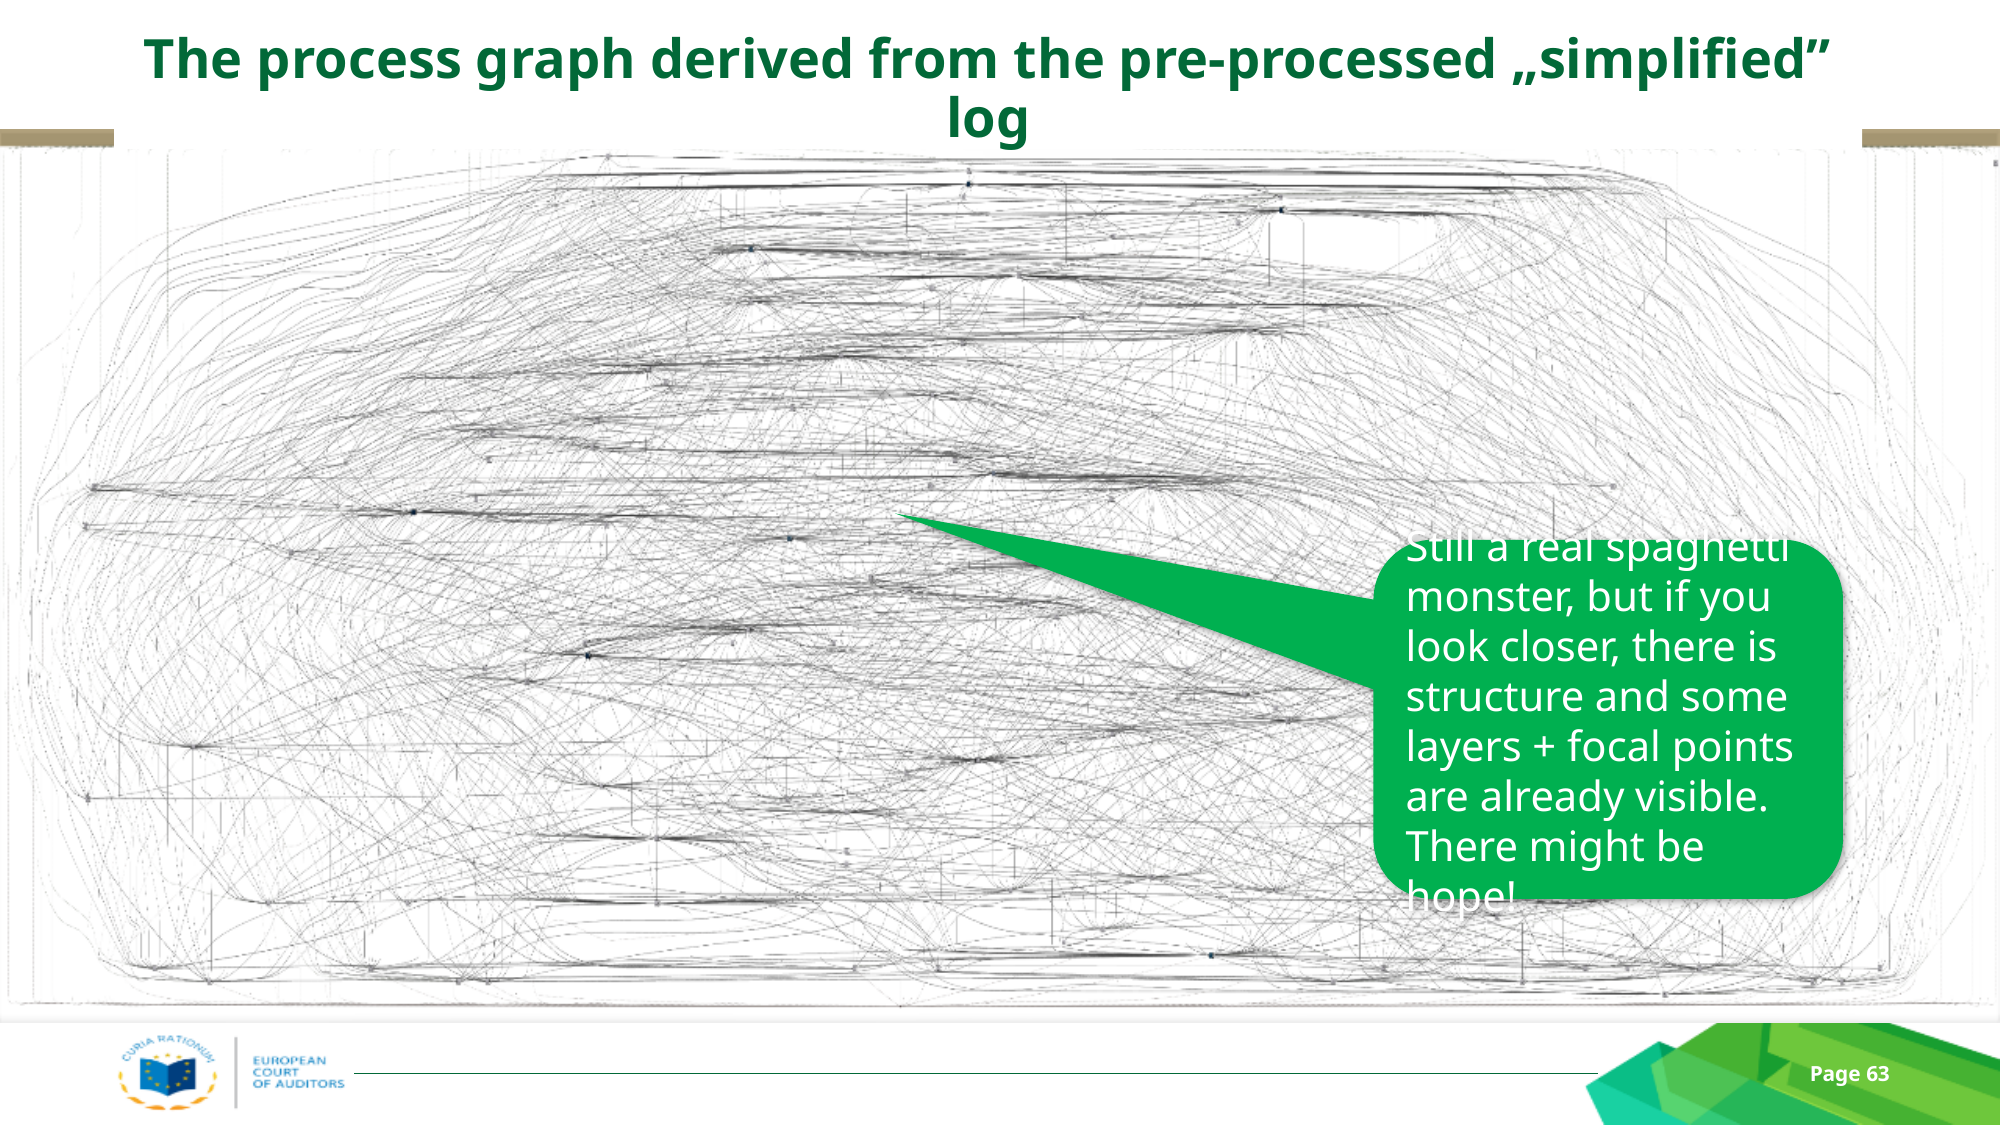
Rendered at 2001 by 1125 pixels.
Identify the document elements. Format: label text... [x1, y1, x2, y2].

slide_number Page 63 [1496, 1053, 1890, 1095]
picture [109, 1028, 354, 1118]
picture [0, 129, 2000, 1125]
title The process graph derived from the pre-processed „simplified” log [114, 42, 1863, 127]
